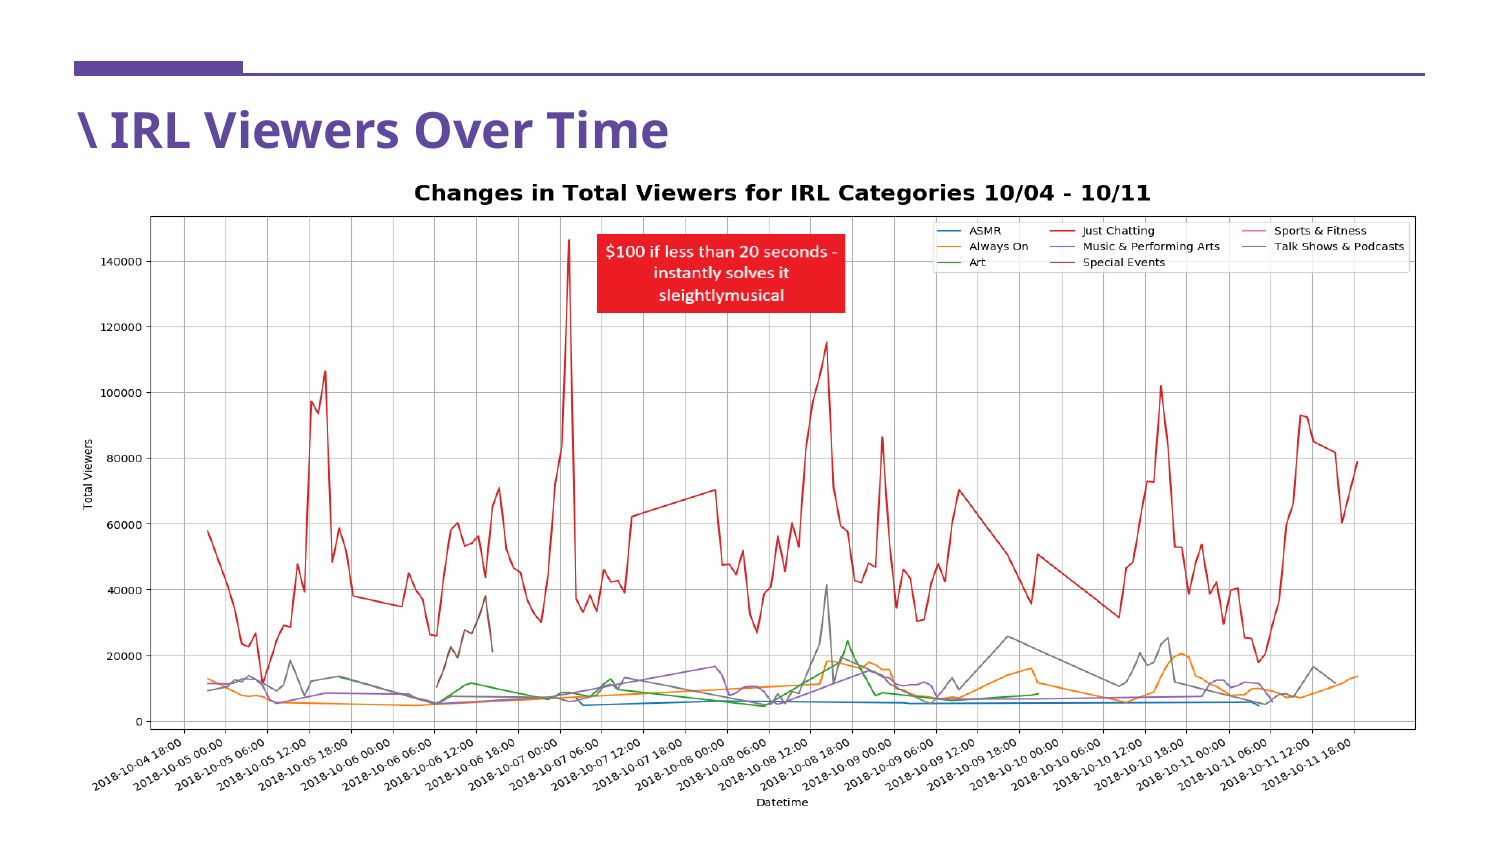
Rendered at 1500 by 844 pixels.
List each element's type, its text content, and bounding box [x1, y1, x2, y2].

text_box \ IRL Viewers Over Time [75, 96, 1211, 156]
picture [74, 176, 1426, 816]
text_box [74, 61, 1426, 76]
